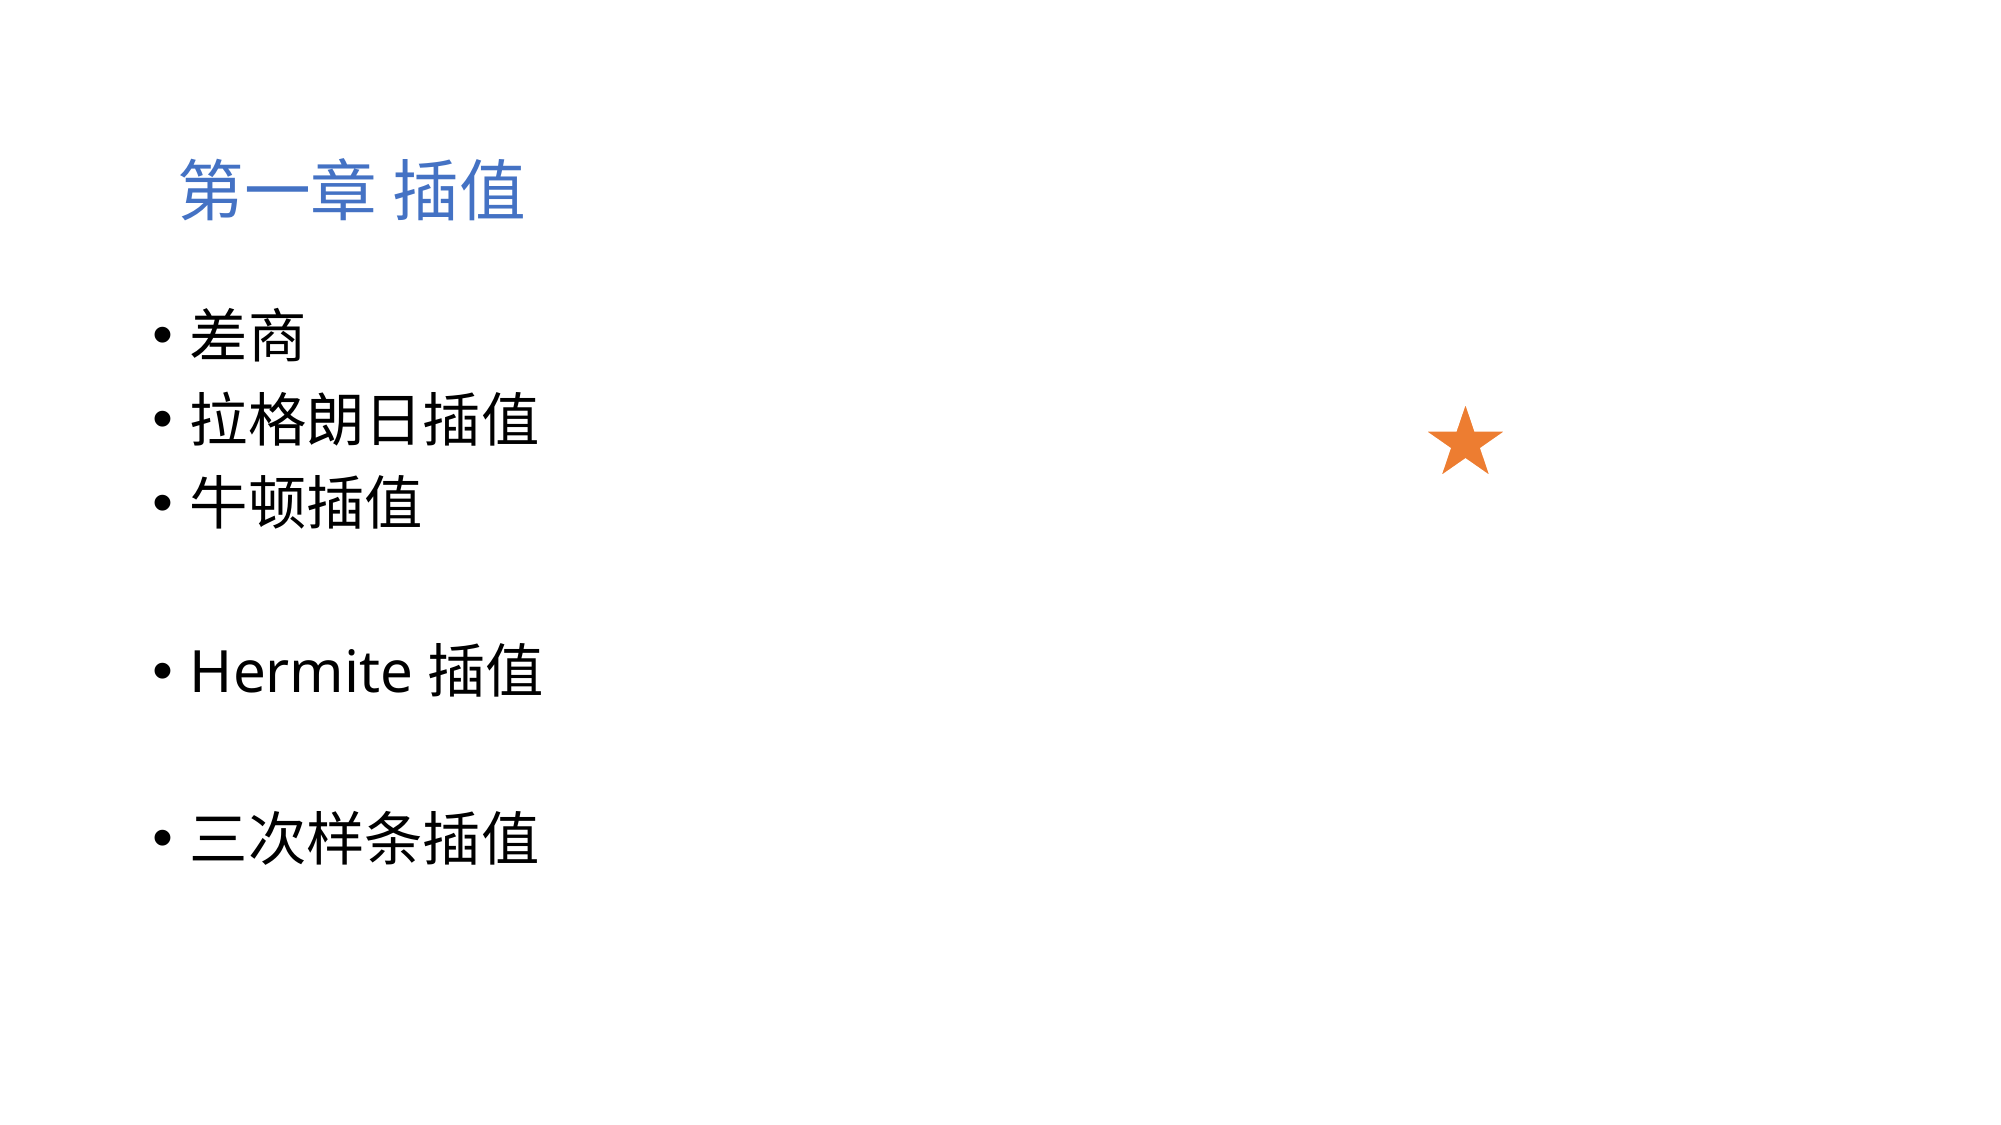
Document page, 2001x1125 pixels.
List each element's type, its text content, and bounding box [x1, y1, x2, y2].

text_box [1417, 395, 1514, 483]
text_box 第一章 插值 [162, 84, 1888, 303]
list 差商 拉格朗日插值 牛顿插值 Hermite插值 三次样条插值 [137, 299, 1863, 1014]
